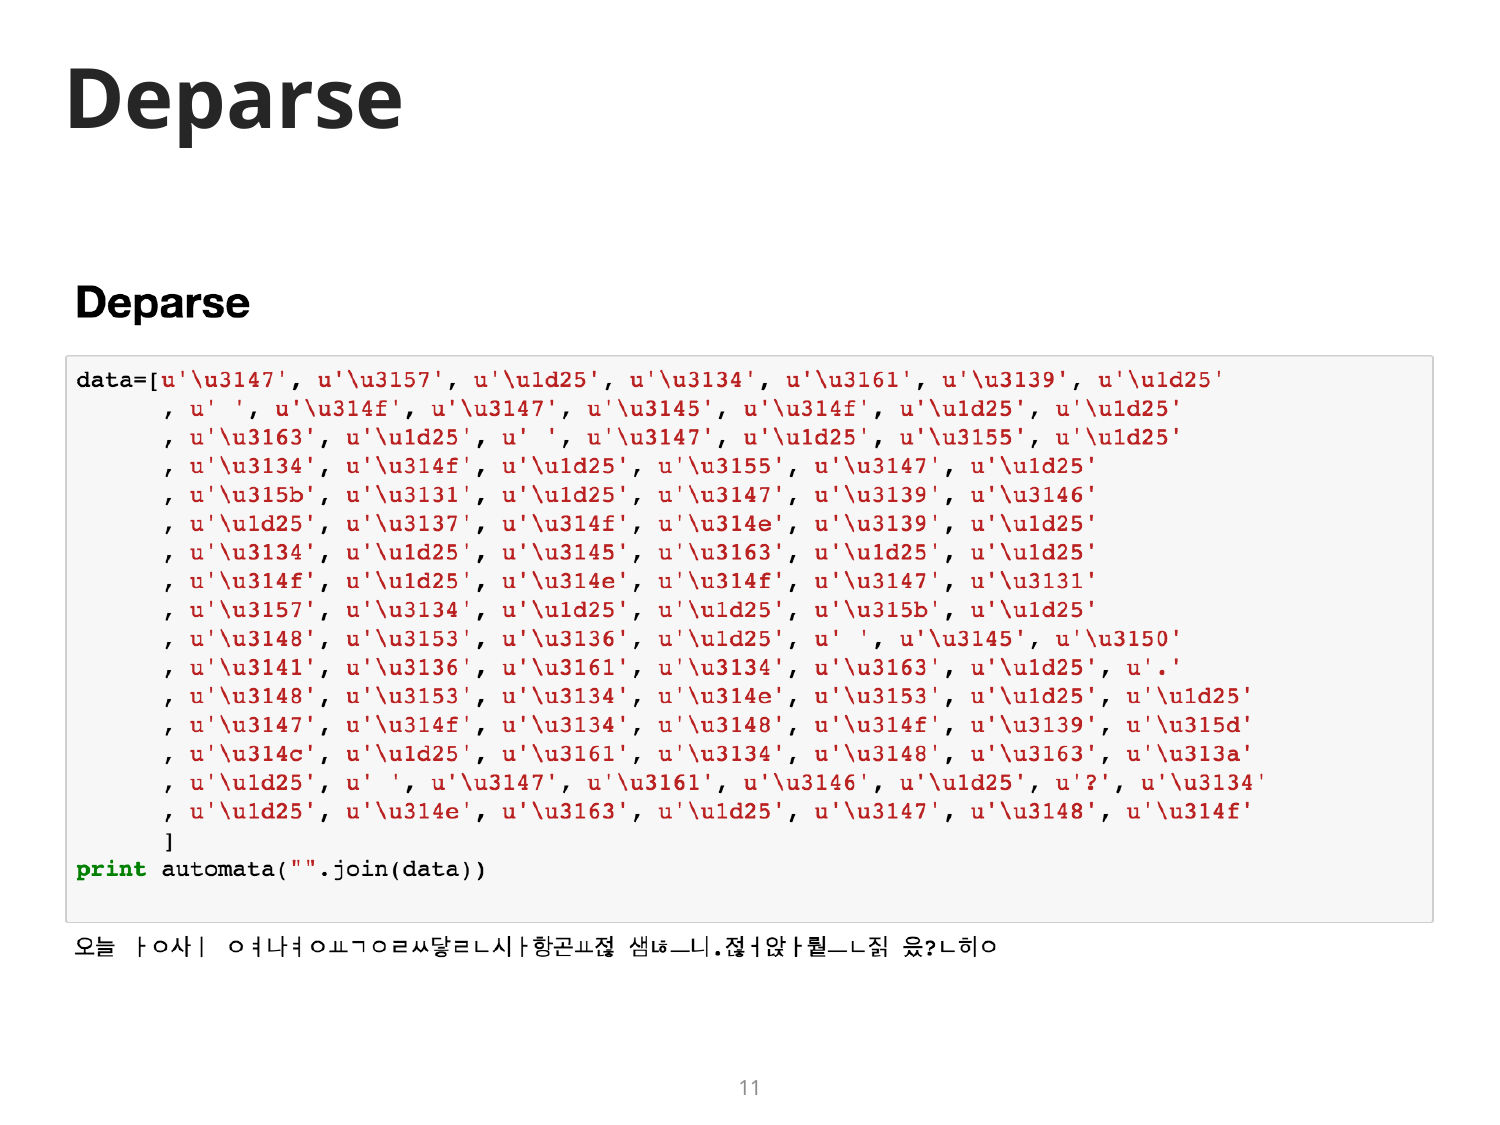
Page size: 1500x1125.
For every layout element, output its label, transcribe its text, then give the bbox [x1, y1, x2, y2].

slide_number 11 [575, 1058, 925, 1119]
title Deparse [48, 41, 1456, 149]
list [52, 263, 1448, 967]
